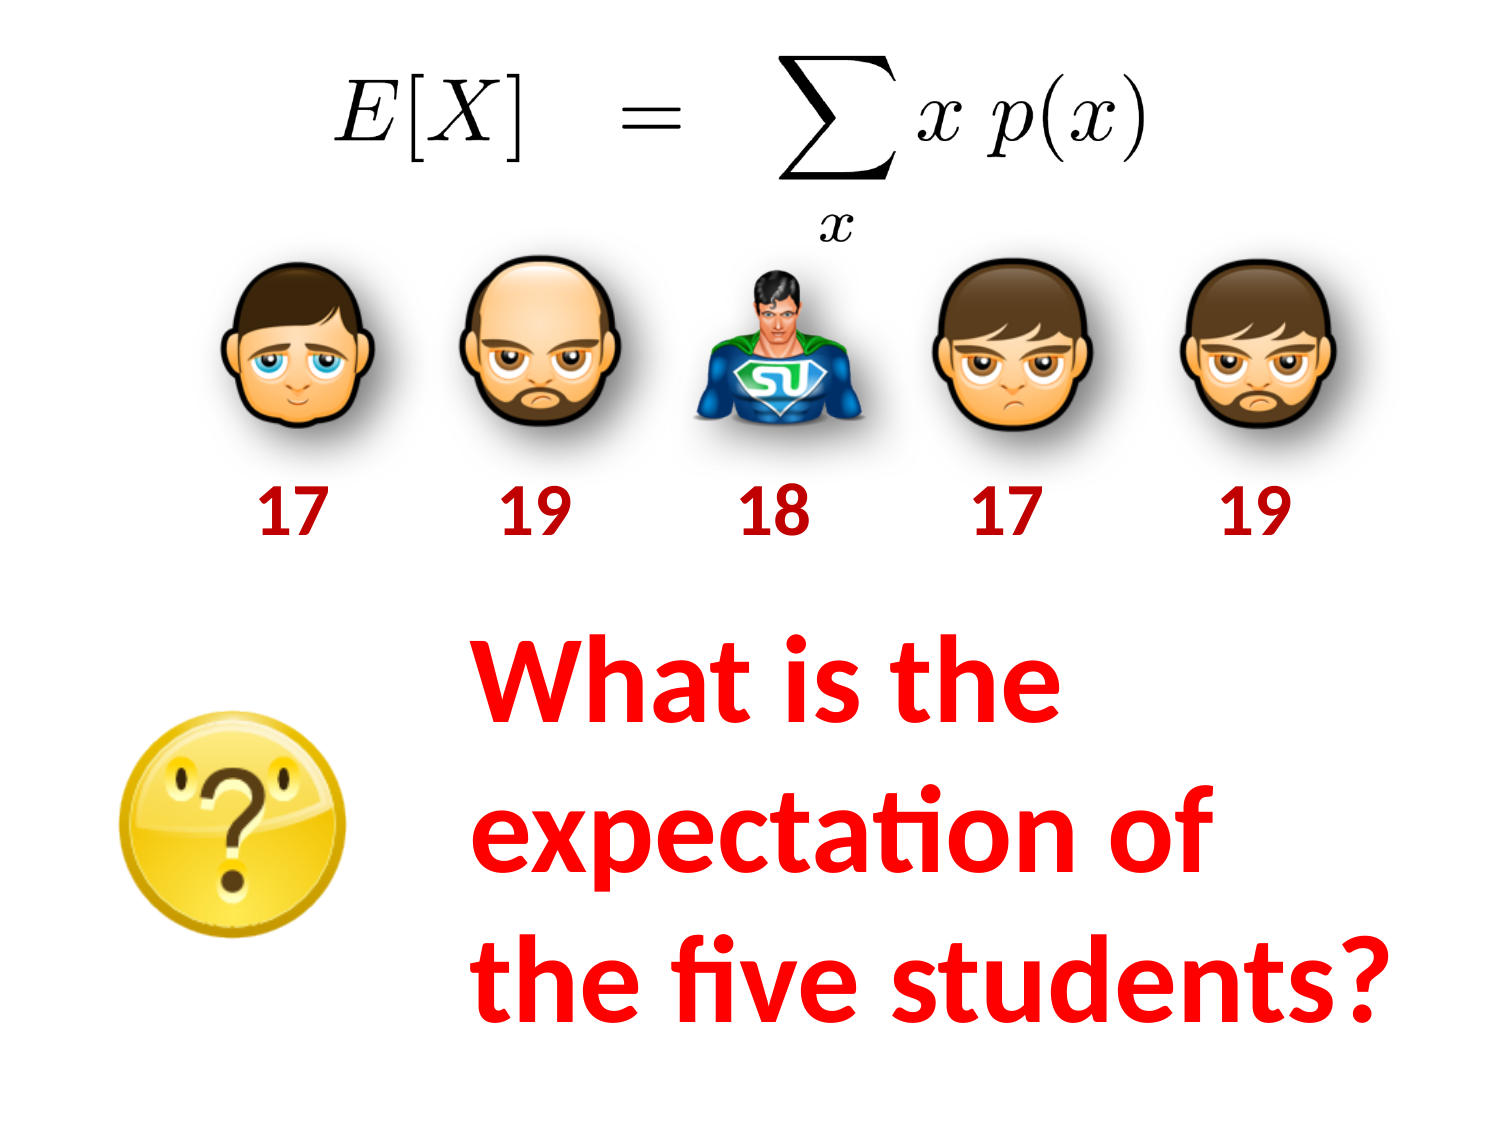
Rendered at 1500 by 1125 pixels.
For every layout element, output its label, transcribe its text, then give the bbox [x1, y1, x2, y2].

text_box 18 [720, 452, 839, 558]
picture [690, 251, 870, 431]
picture [1168, 253, 1350, 436]
picture [332, 46, 1149, 433]
text_box 19 [1201, 452, 1320, 558]
text_box 17 [954, 452, 1073, 558]
picture [209, 254, 388, 433]
text_box 19 [481, 452, 600, 558]
picture [920, 252, 1106, 439]
picture [107, 700, 358, 951]
text_box What is the expectation of the five students? [454, 590, 1424, 1056]
text_box 17 [239, 452, 358, 558]
